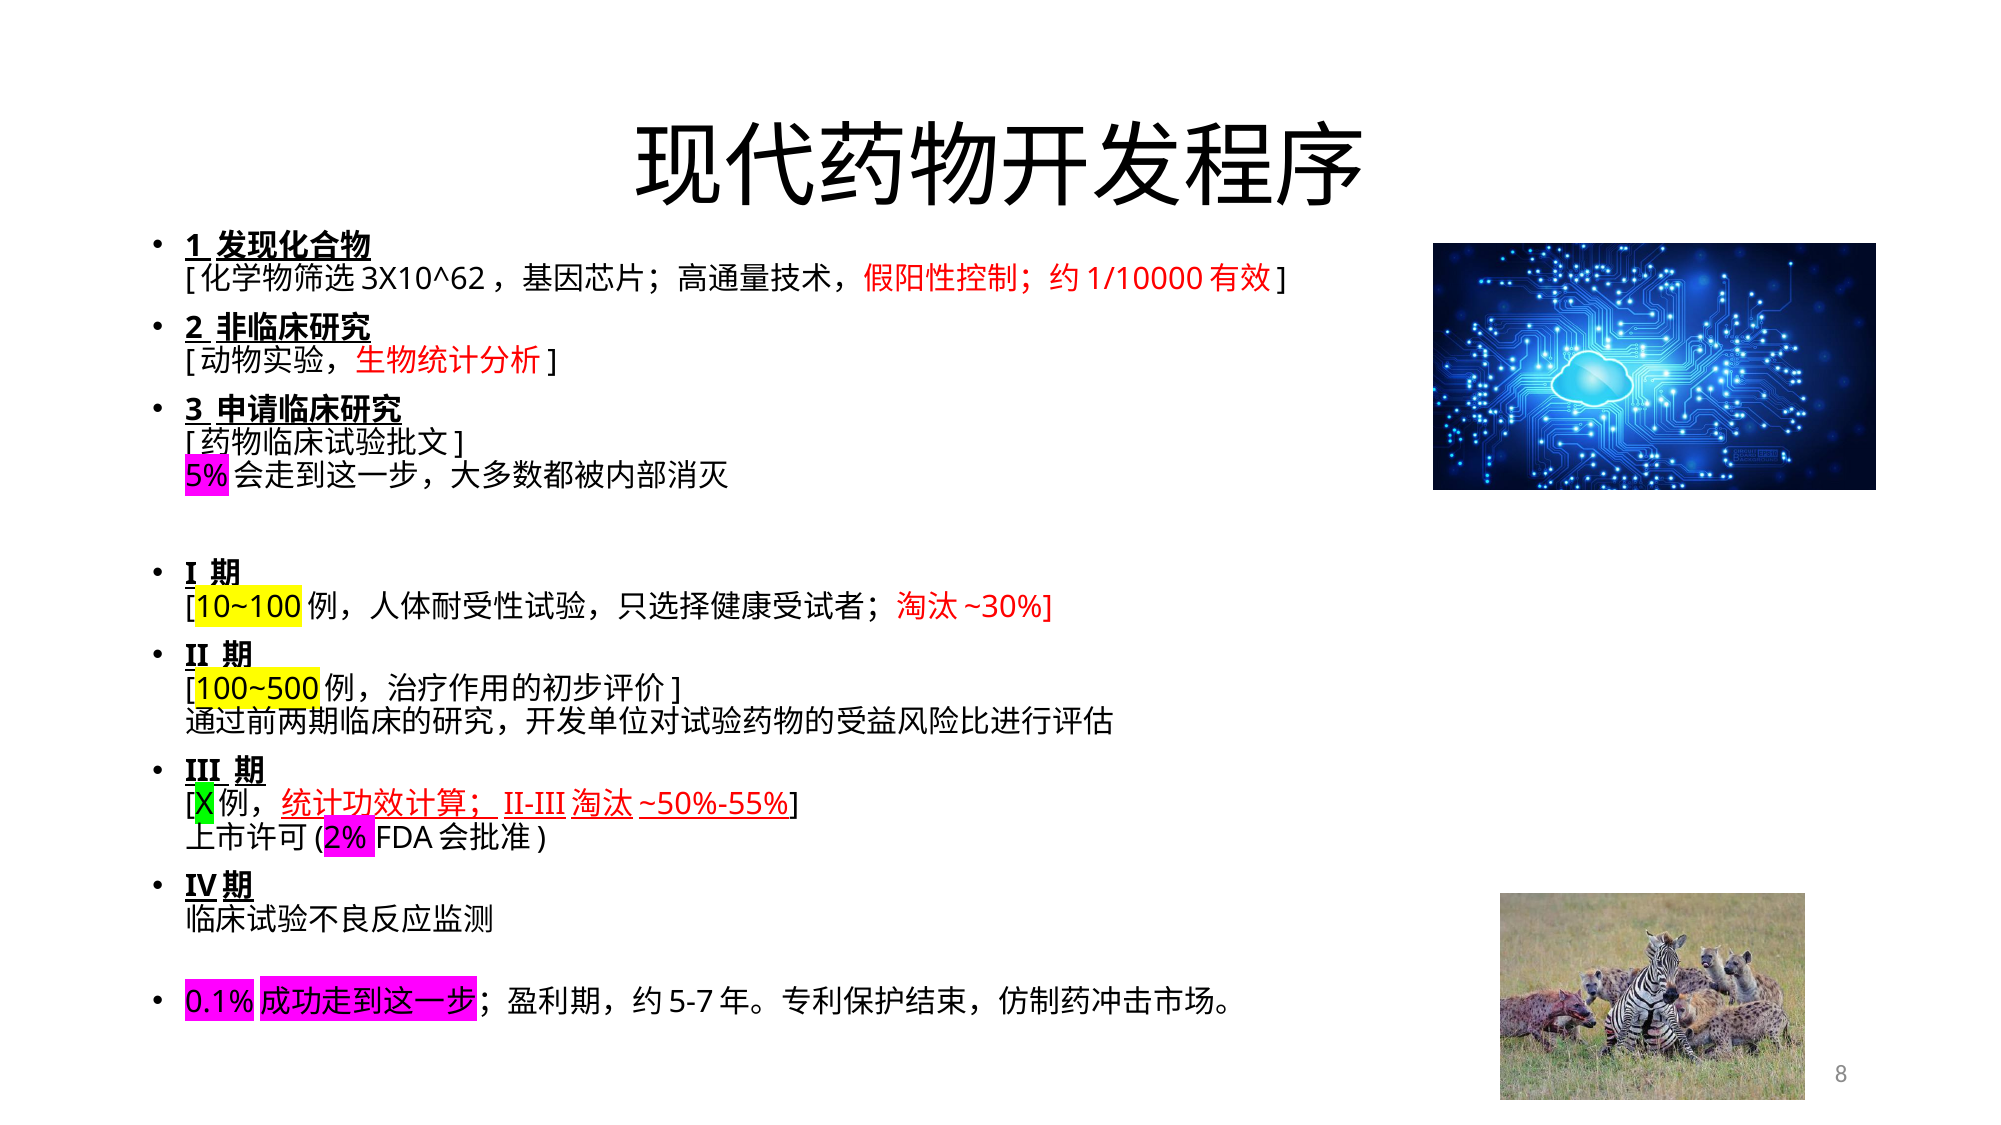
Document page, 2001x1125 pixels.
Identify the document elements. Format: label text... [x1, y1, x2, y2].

picture [1433, 243, 1876, 490]
title 现代药物开发程序 [137, 59, 1863, 278]
slide_number 8 [1412, 1042, 1863, 1103]
picture [1500, 893, 1805, 1100]
list 1 发现化合物 [化学物筛选3X10^62，基因芯片；高通量技术，假阳性控制；约1/10000有效] 2 非临床研究 [动物实验，生物统计分析] 3 申请临床研究 [药物临床试验批文] 5%会走到这一步，大多数都被内部消灭 I 期 [10~100例，人体耐受性试验，只选择健康受试者；淘汰~30%] II 期 [100~500例，治疗作用的初步评价] 通过前两期临床的研究，开发单位对试验药物的受益风险比进行评估 III 期 [X例，统计功效计算；II-III淘汰~50%-55%] 上市许可(2% FDA会批准) IV期 临床试验不良反应监测 0.1%成功走到这一步；盈利期，约5-7年。专利保护结束，仿制药冲击市场。 [137, 221, 1394, 1103]
